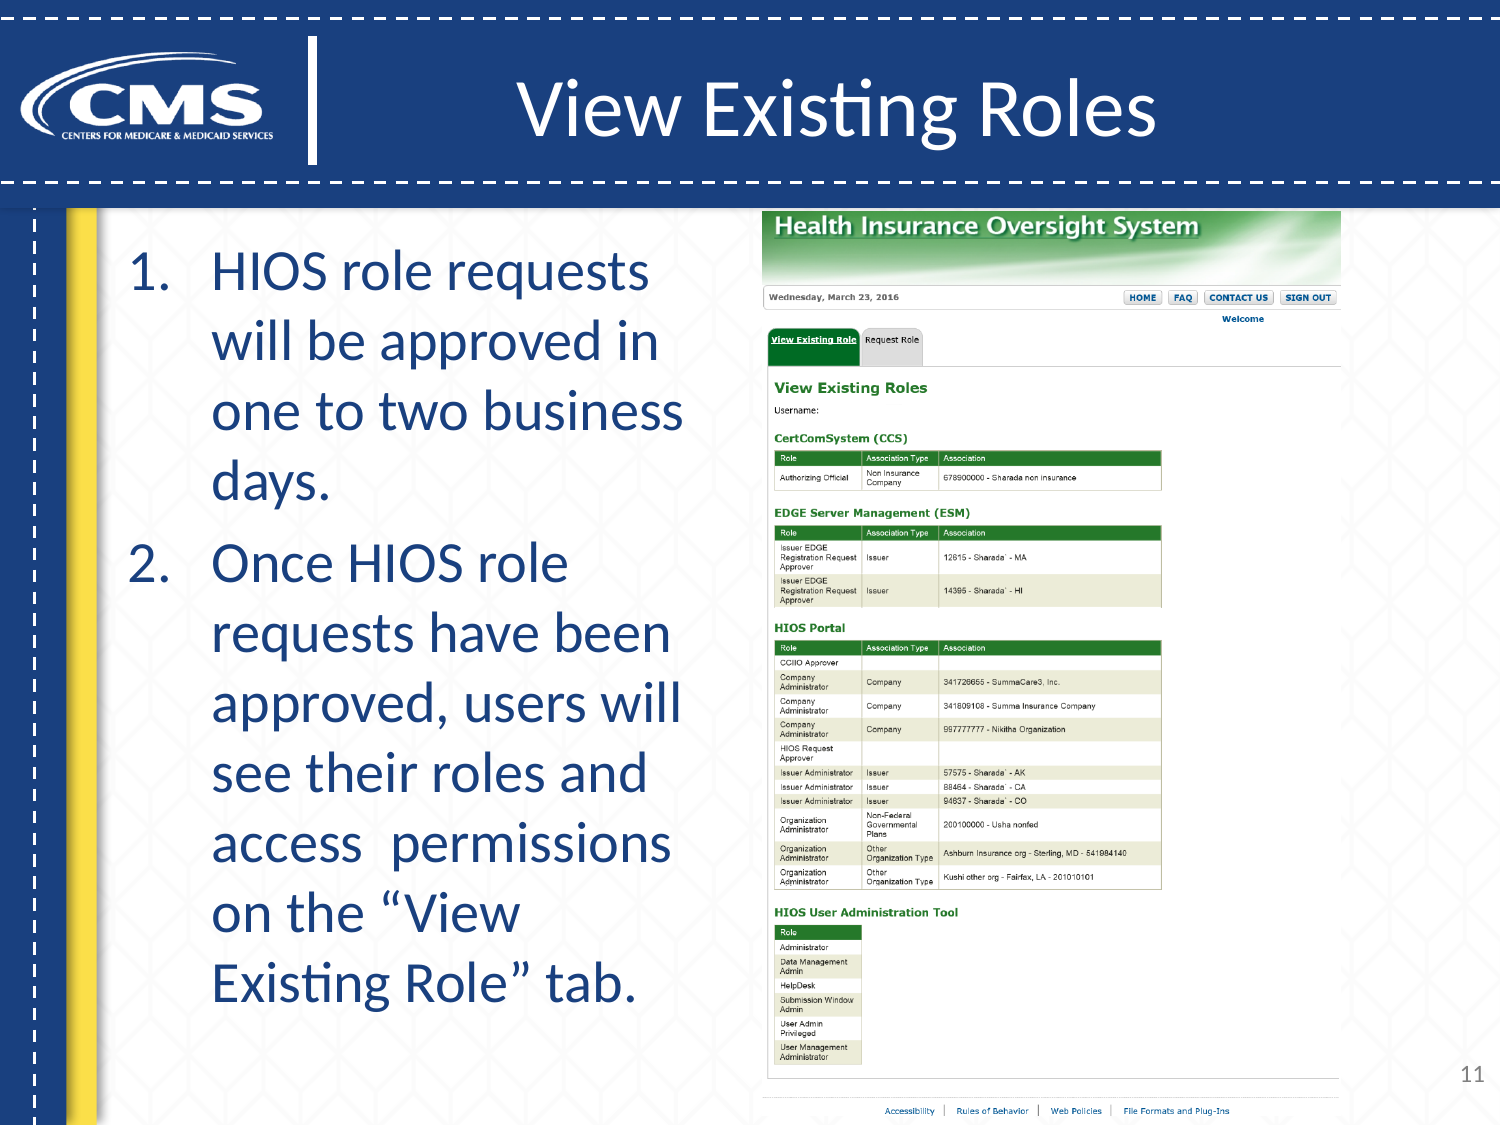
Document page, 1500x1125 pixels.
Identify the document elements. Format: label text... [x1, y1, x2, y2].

text_box HIOS role requests will be approved in one to two business days. Once HIOS role requests have been approved, users will see their roles and access permissions on the “View Existing Role” tab. [112, 224, 713, 1103]
picture [762, 211, 1341, 1117]
slide_number 11 [1344, 1042, 1500, 1103]
list View Existing Roles [262, 66, 1413, 140]
